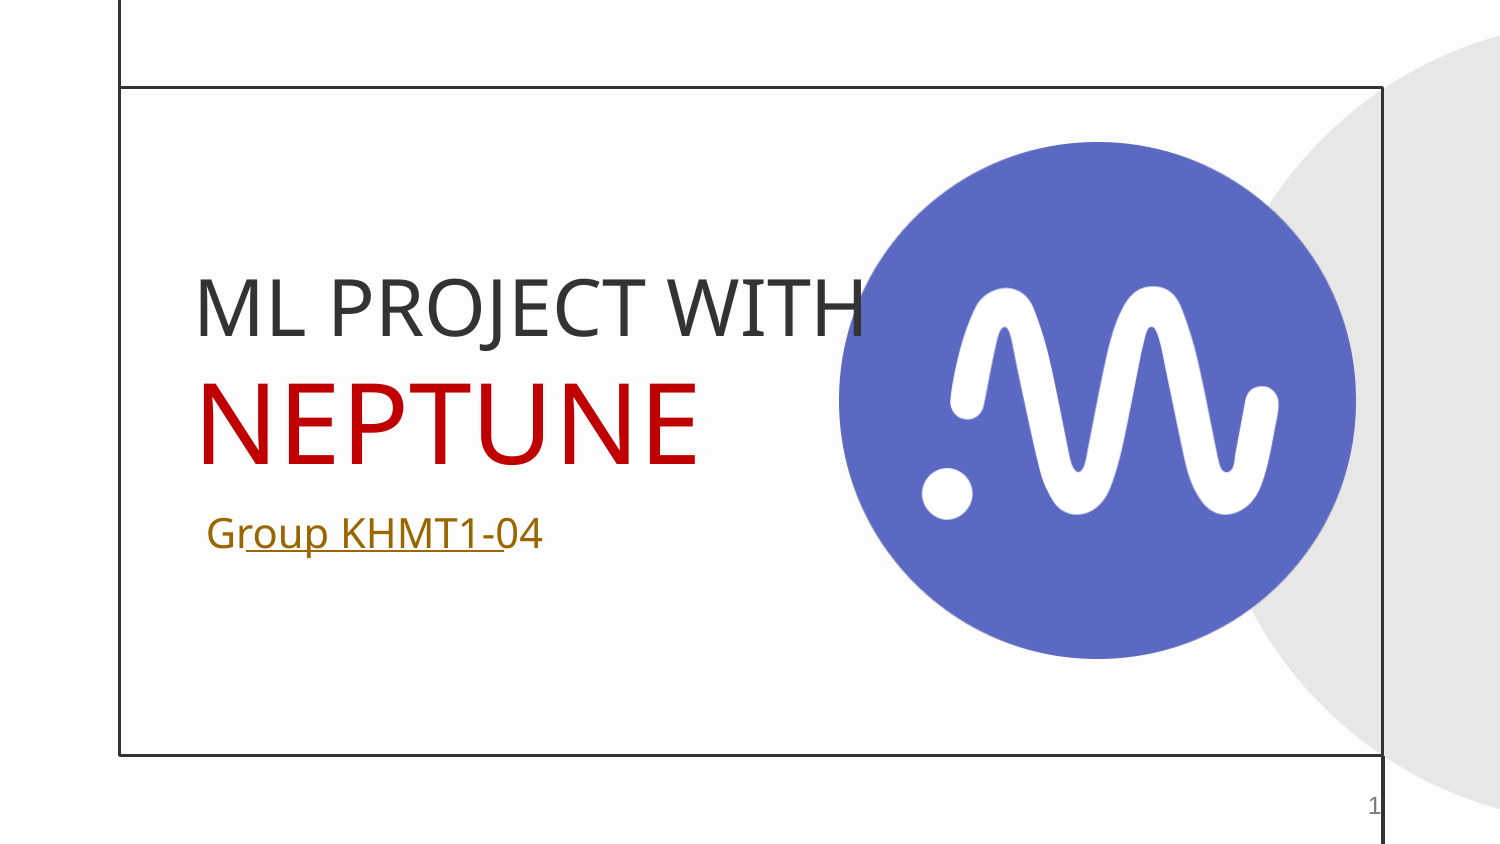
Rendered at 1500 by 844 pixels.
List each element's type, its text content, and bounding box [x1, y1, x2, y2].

title ML PROJECT WITH NEPTUNE [178, 273, 833, 503]
subtitle Group KHMT1-04 [178, 491, 572, 570]
picture [839, 142, 1356, 659]
slide_number ‹#› [1059, 782, 1397, 828]
